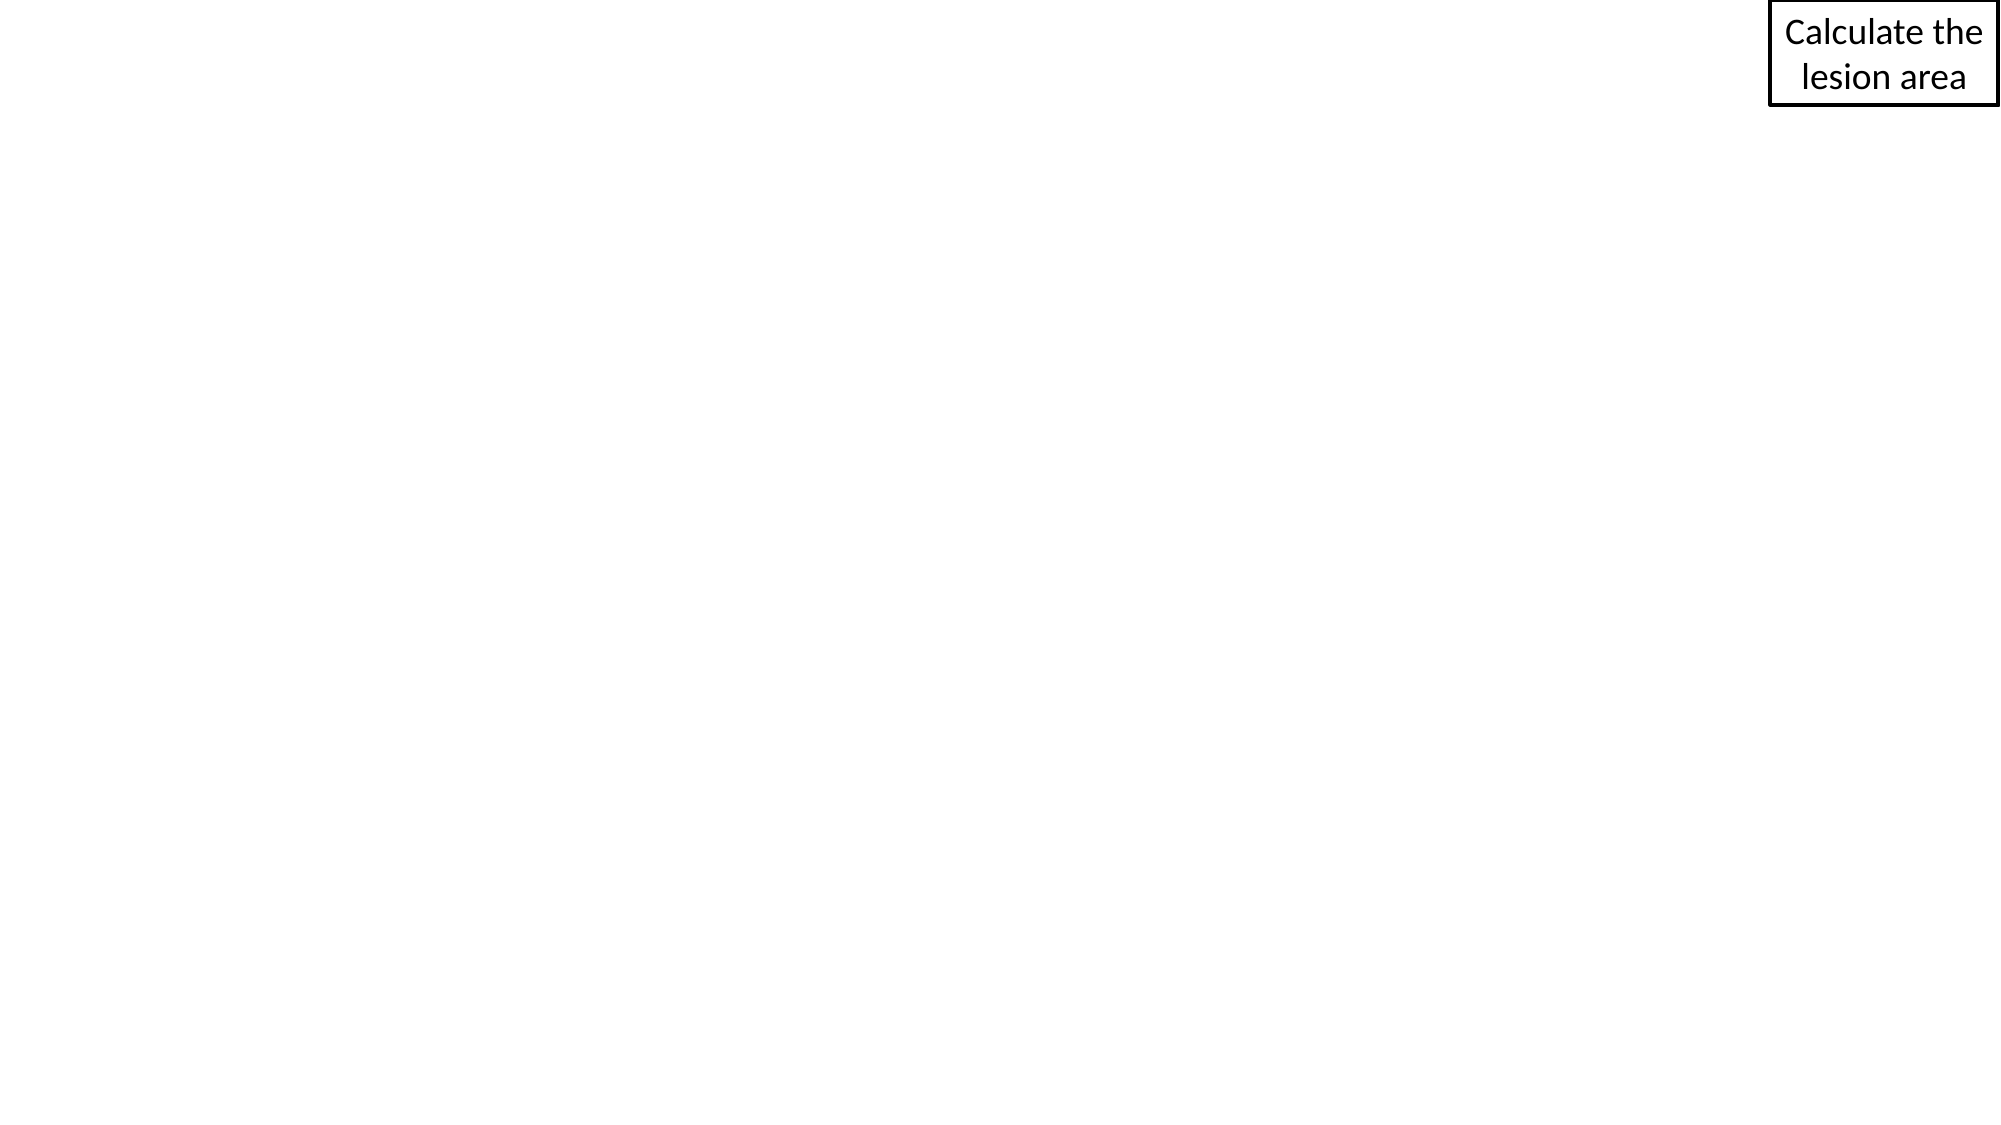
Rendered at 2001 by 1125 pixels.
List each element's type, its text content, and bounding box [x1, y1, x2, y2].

text_box Calculate the lesion area [1770, 0, 1999, 105]
